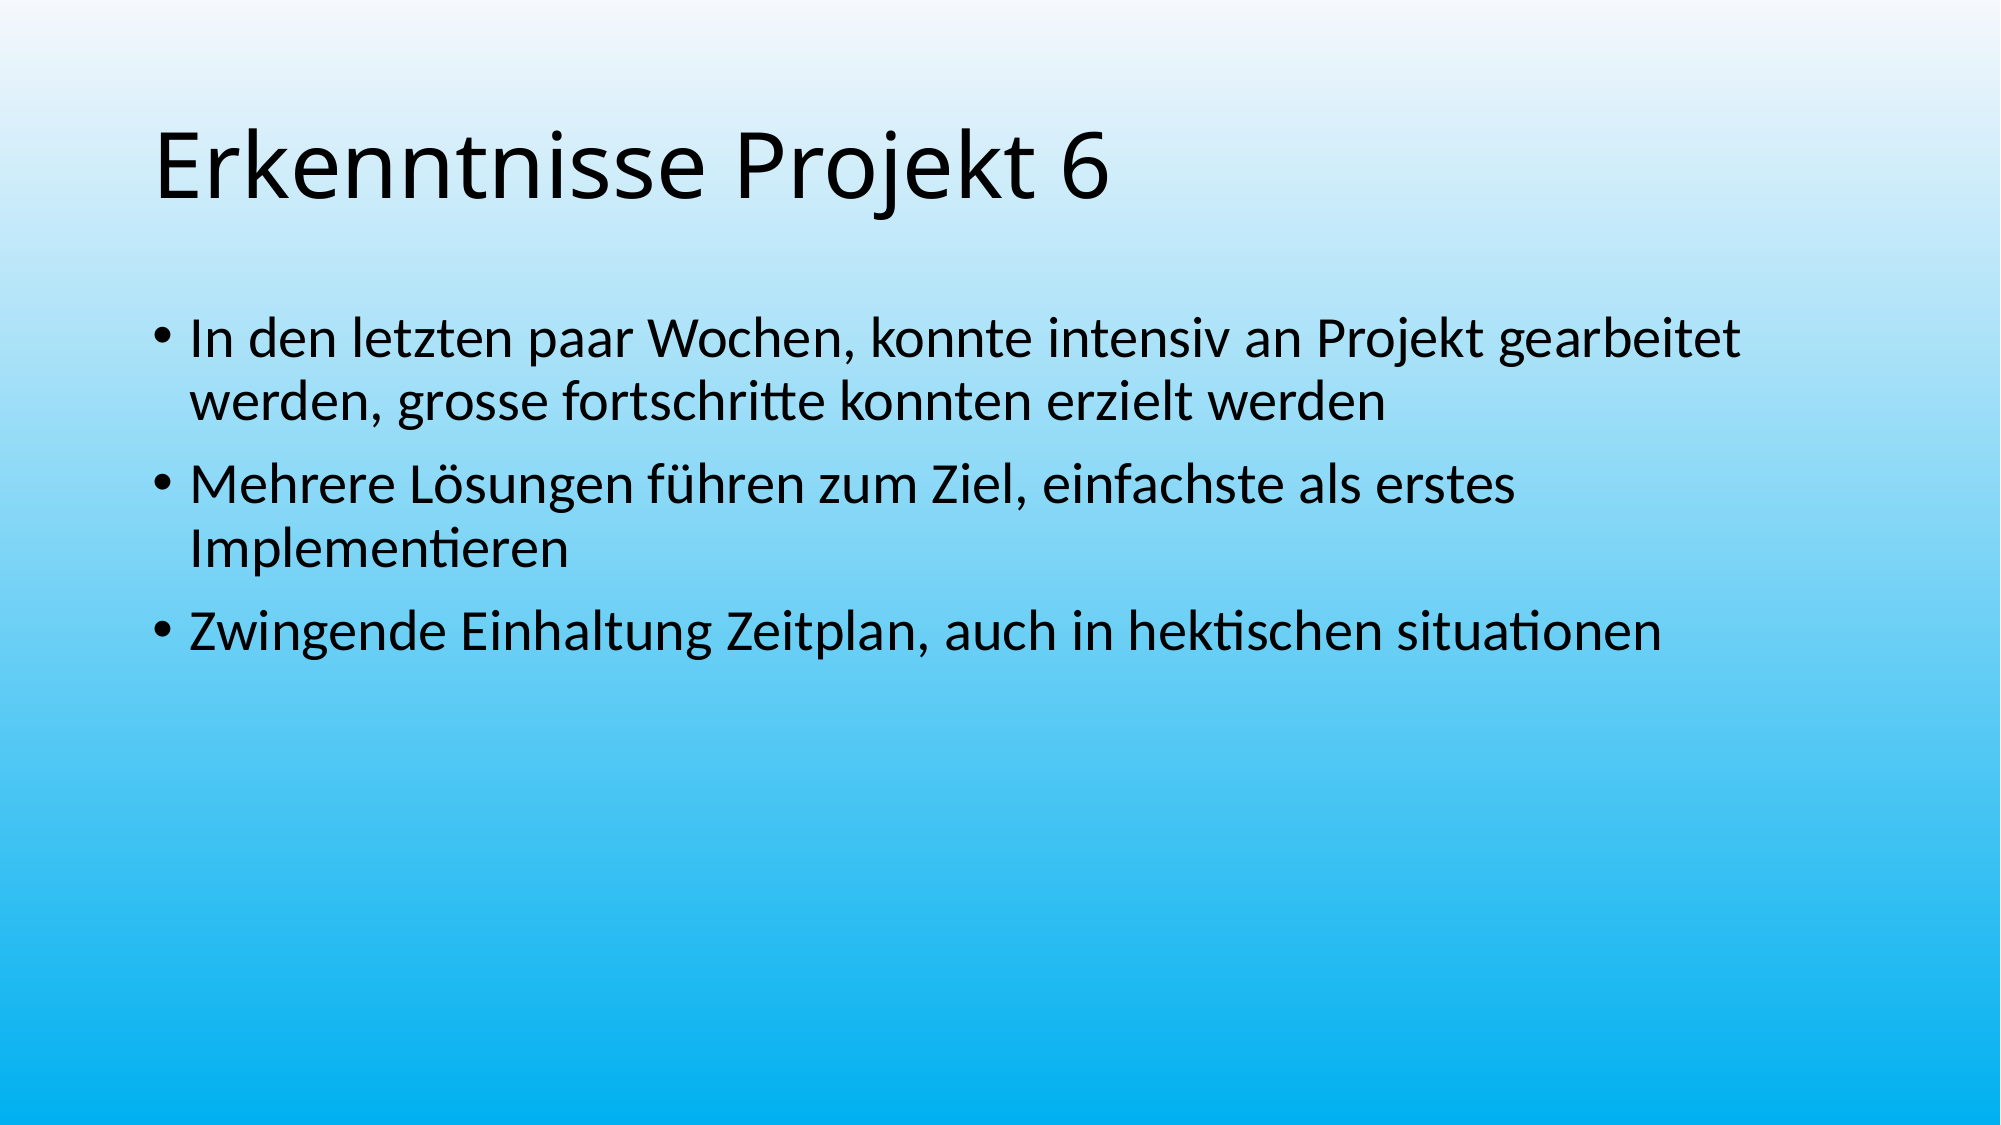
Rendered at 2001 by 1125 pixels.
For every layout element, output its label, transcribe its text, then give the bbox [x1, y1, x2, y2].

list In den letzten paar Wochen, konnte intensiv an Projekt gearbeitet werden, grosse fortschritte konnten erzielt werden Mehrere Lösungen führen zum Ziel, einfachste als erstes Implementieren Zwingende Einhaltung Zeitplan, auch in hektischen situationen [137, 299, 1863, 1014]
title Erkenntnisse Projekt 6 [137, 59, 1863, 278]
